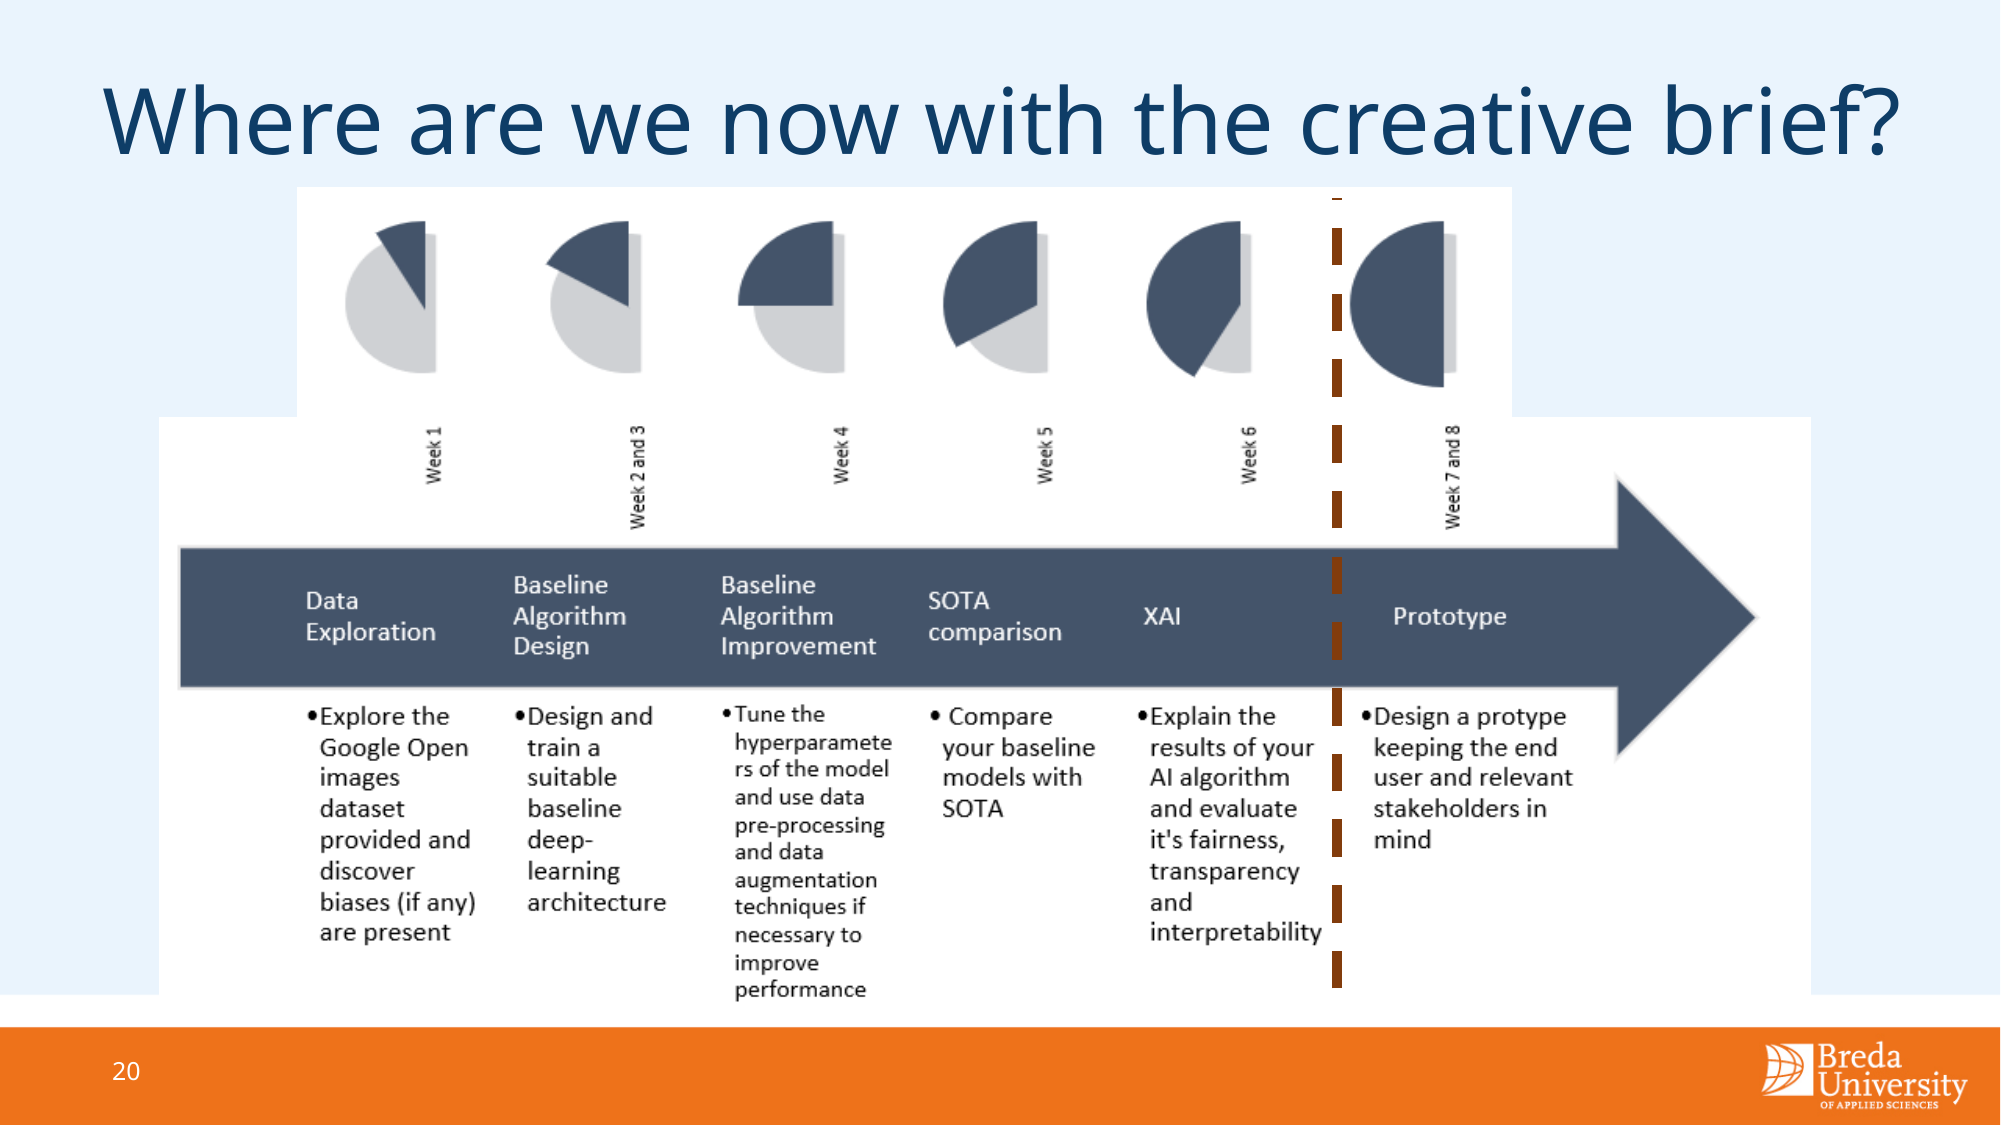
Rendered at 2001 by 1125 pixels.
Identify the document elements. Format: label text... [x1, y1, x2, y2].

slide_number 20 [97, 1042, 198, 1103]
title Where are we now with the creative brief? [88, 67, 1981, 210]
text_box [1622, 310, 2000, 942]
picture [0, 0, 2001, 1125]
